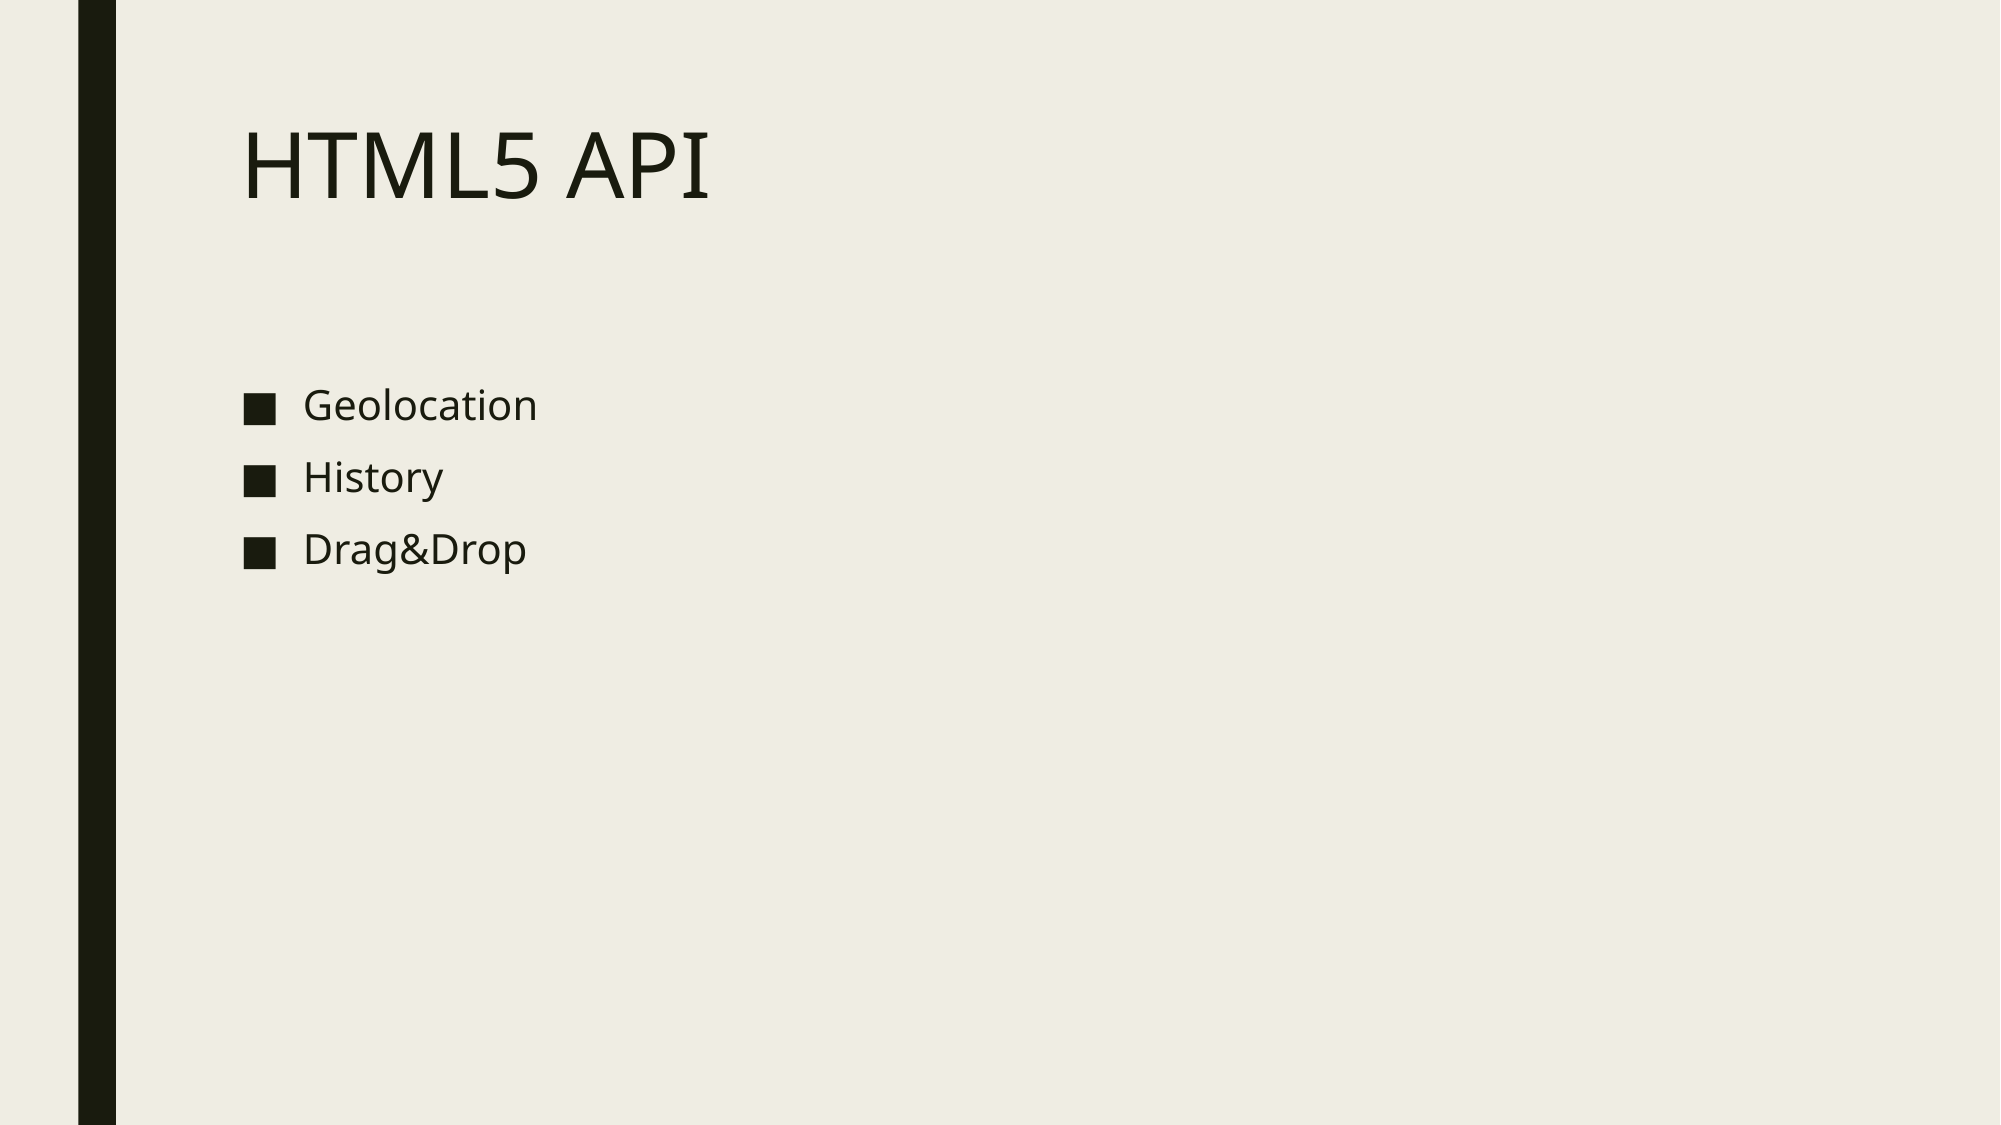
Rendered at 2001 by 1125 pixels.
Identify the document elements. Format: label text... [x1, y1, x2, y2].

title HTML5 API [225, 112, 1800, 357]
list Geolocation History Drag&Drop [225, 375, 1800, 963]
